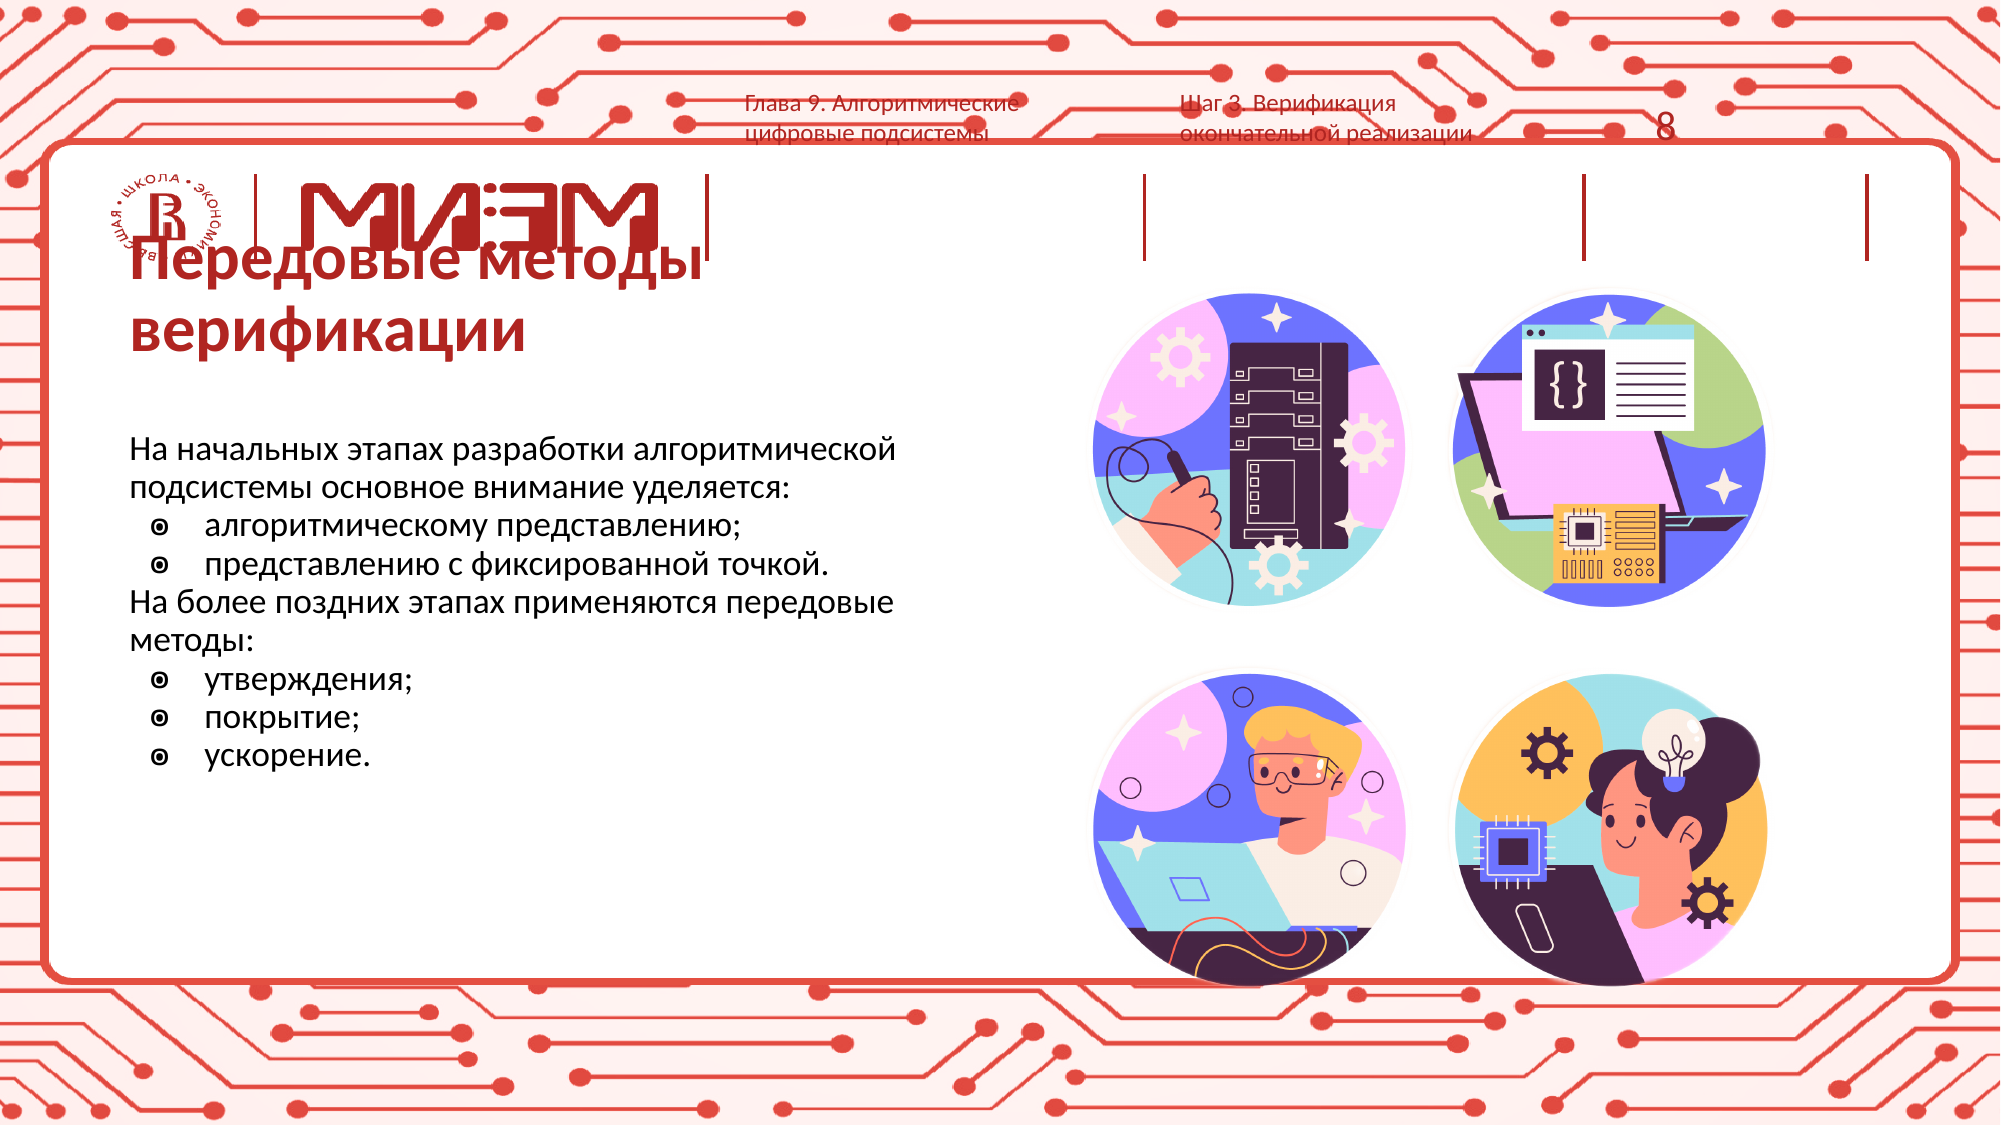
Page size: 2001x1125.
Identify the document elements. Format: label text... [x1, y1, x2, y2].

list На начальных этапах разработки алгоритмической подсистемы основное внимание уделяется: алгоритмическому представлению; представлению с фиксированной точкой. На более поздних этапах применяются передовые методы: утверждения; покрытие; ускорение. [114, 422, 981, 1022]
slide_number 8 [1637, 94, 1692, 154]
picture [0, 0, 2001, 1125]
text_box Шаг 3. Верификация окончательной реализации [1164, 78, 1560, 154]
title Передовые методы верификации [114, 222, 981, 365]
text_box Глава 9. Алгоритмические цифровые подсистемы [729, 78, 1125, 154]
